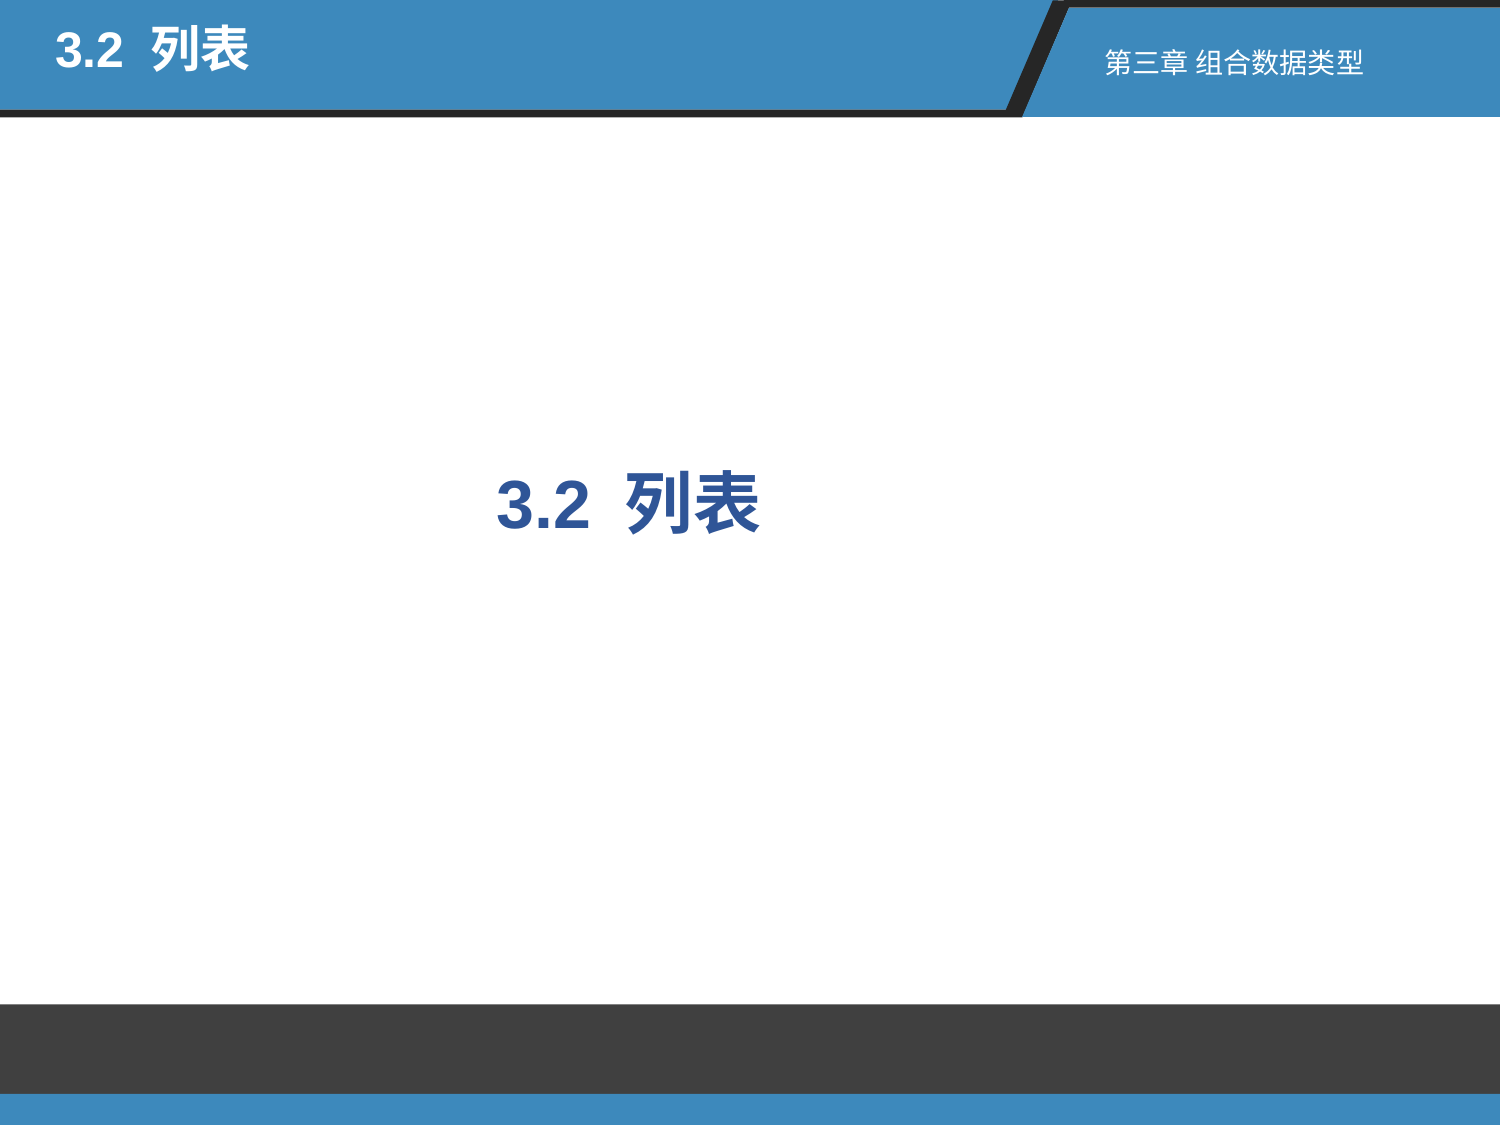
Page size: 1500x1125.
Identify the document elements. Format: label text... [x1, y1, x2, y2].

text_box 3.2 列表 [40, 17, 653, 111]
list 3.2 列表 [481, 462, 1041, 552]
text_box 第三章 组合数据类型 [1089, 38, 1380, 87]
